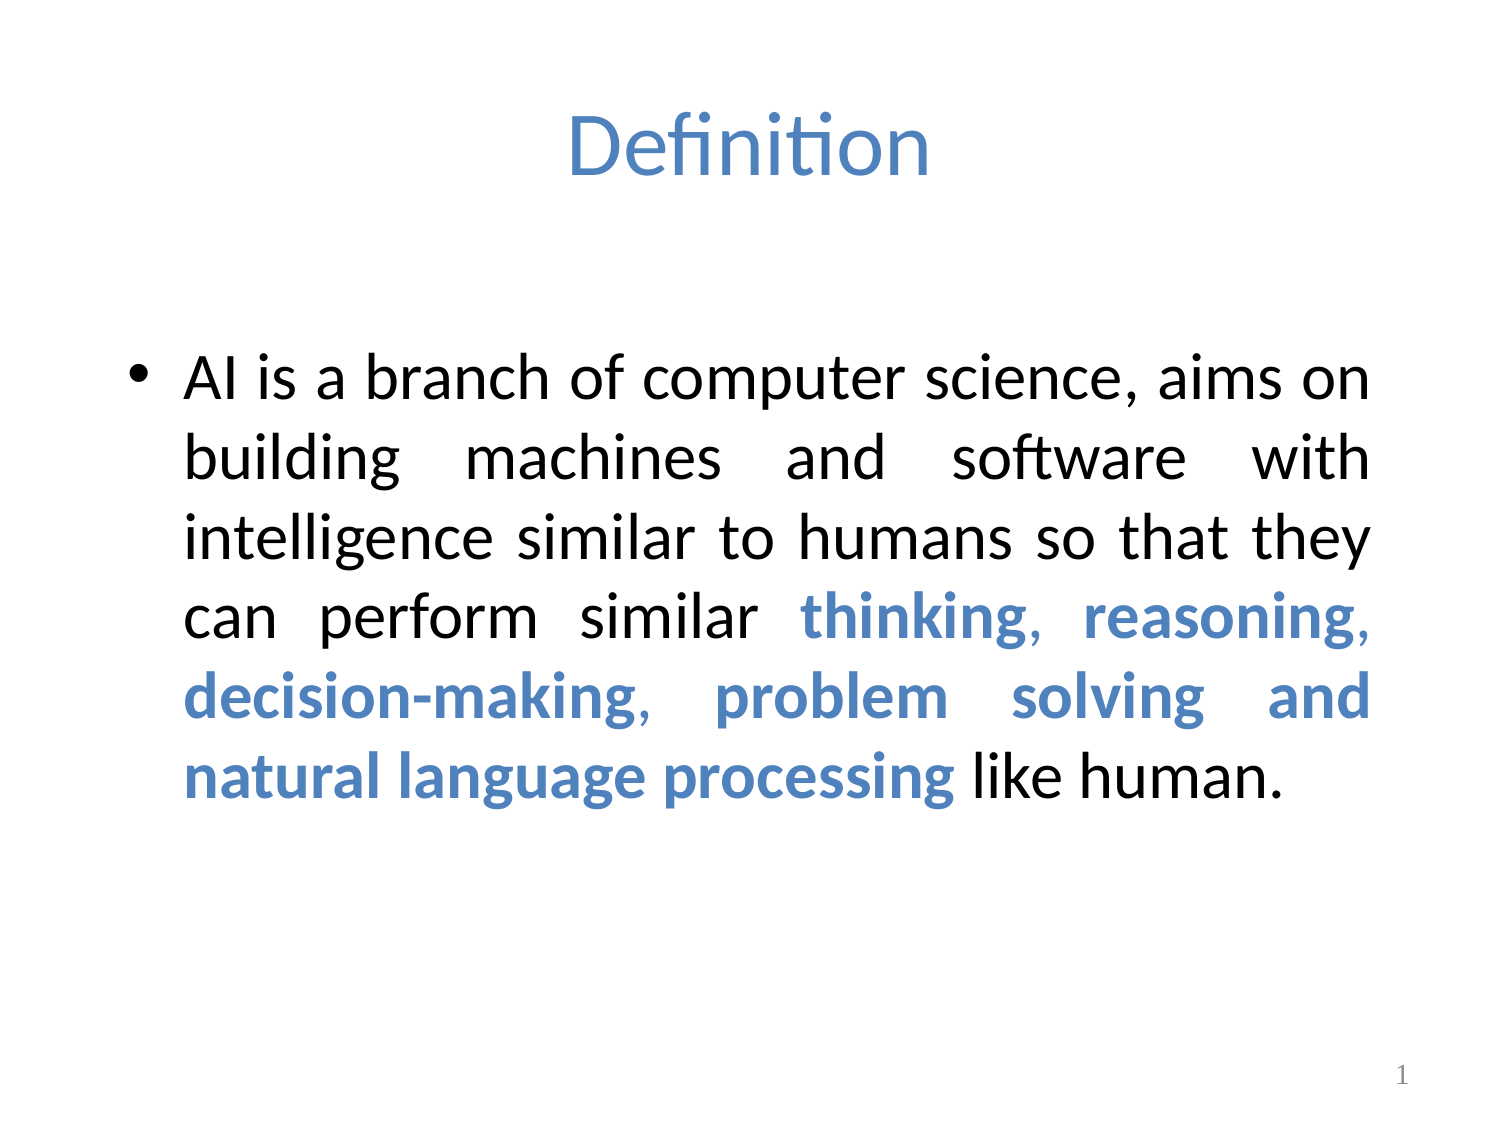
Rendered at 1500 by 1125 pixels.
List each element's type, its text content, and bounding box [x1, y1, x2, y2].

title Definition [75, 45, 1425, 233]
slide_number 1 [1074, 1042, 1425, 1103]
list AI is a branch of computer science, aims on building machines and software with intelligence similar to humans so that they can perform similar thinking, reasoning, decision-making, problem solving and natural language processing like human. [112, 324, 1388, 882]
